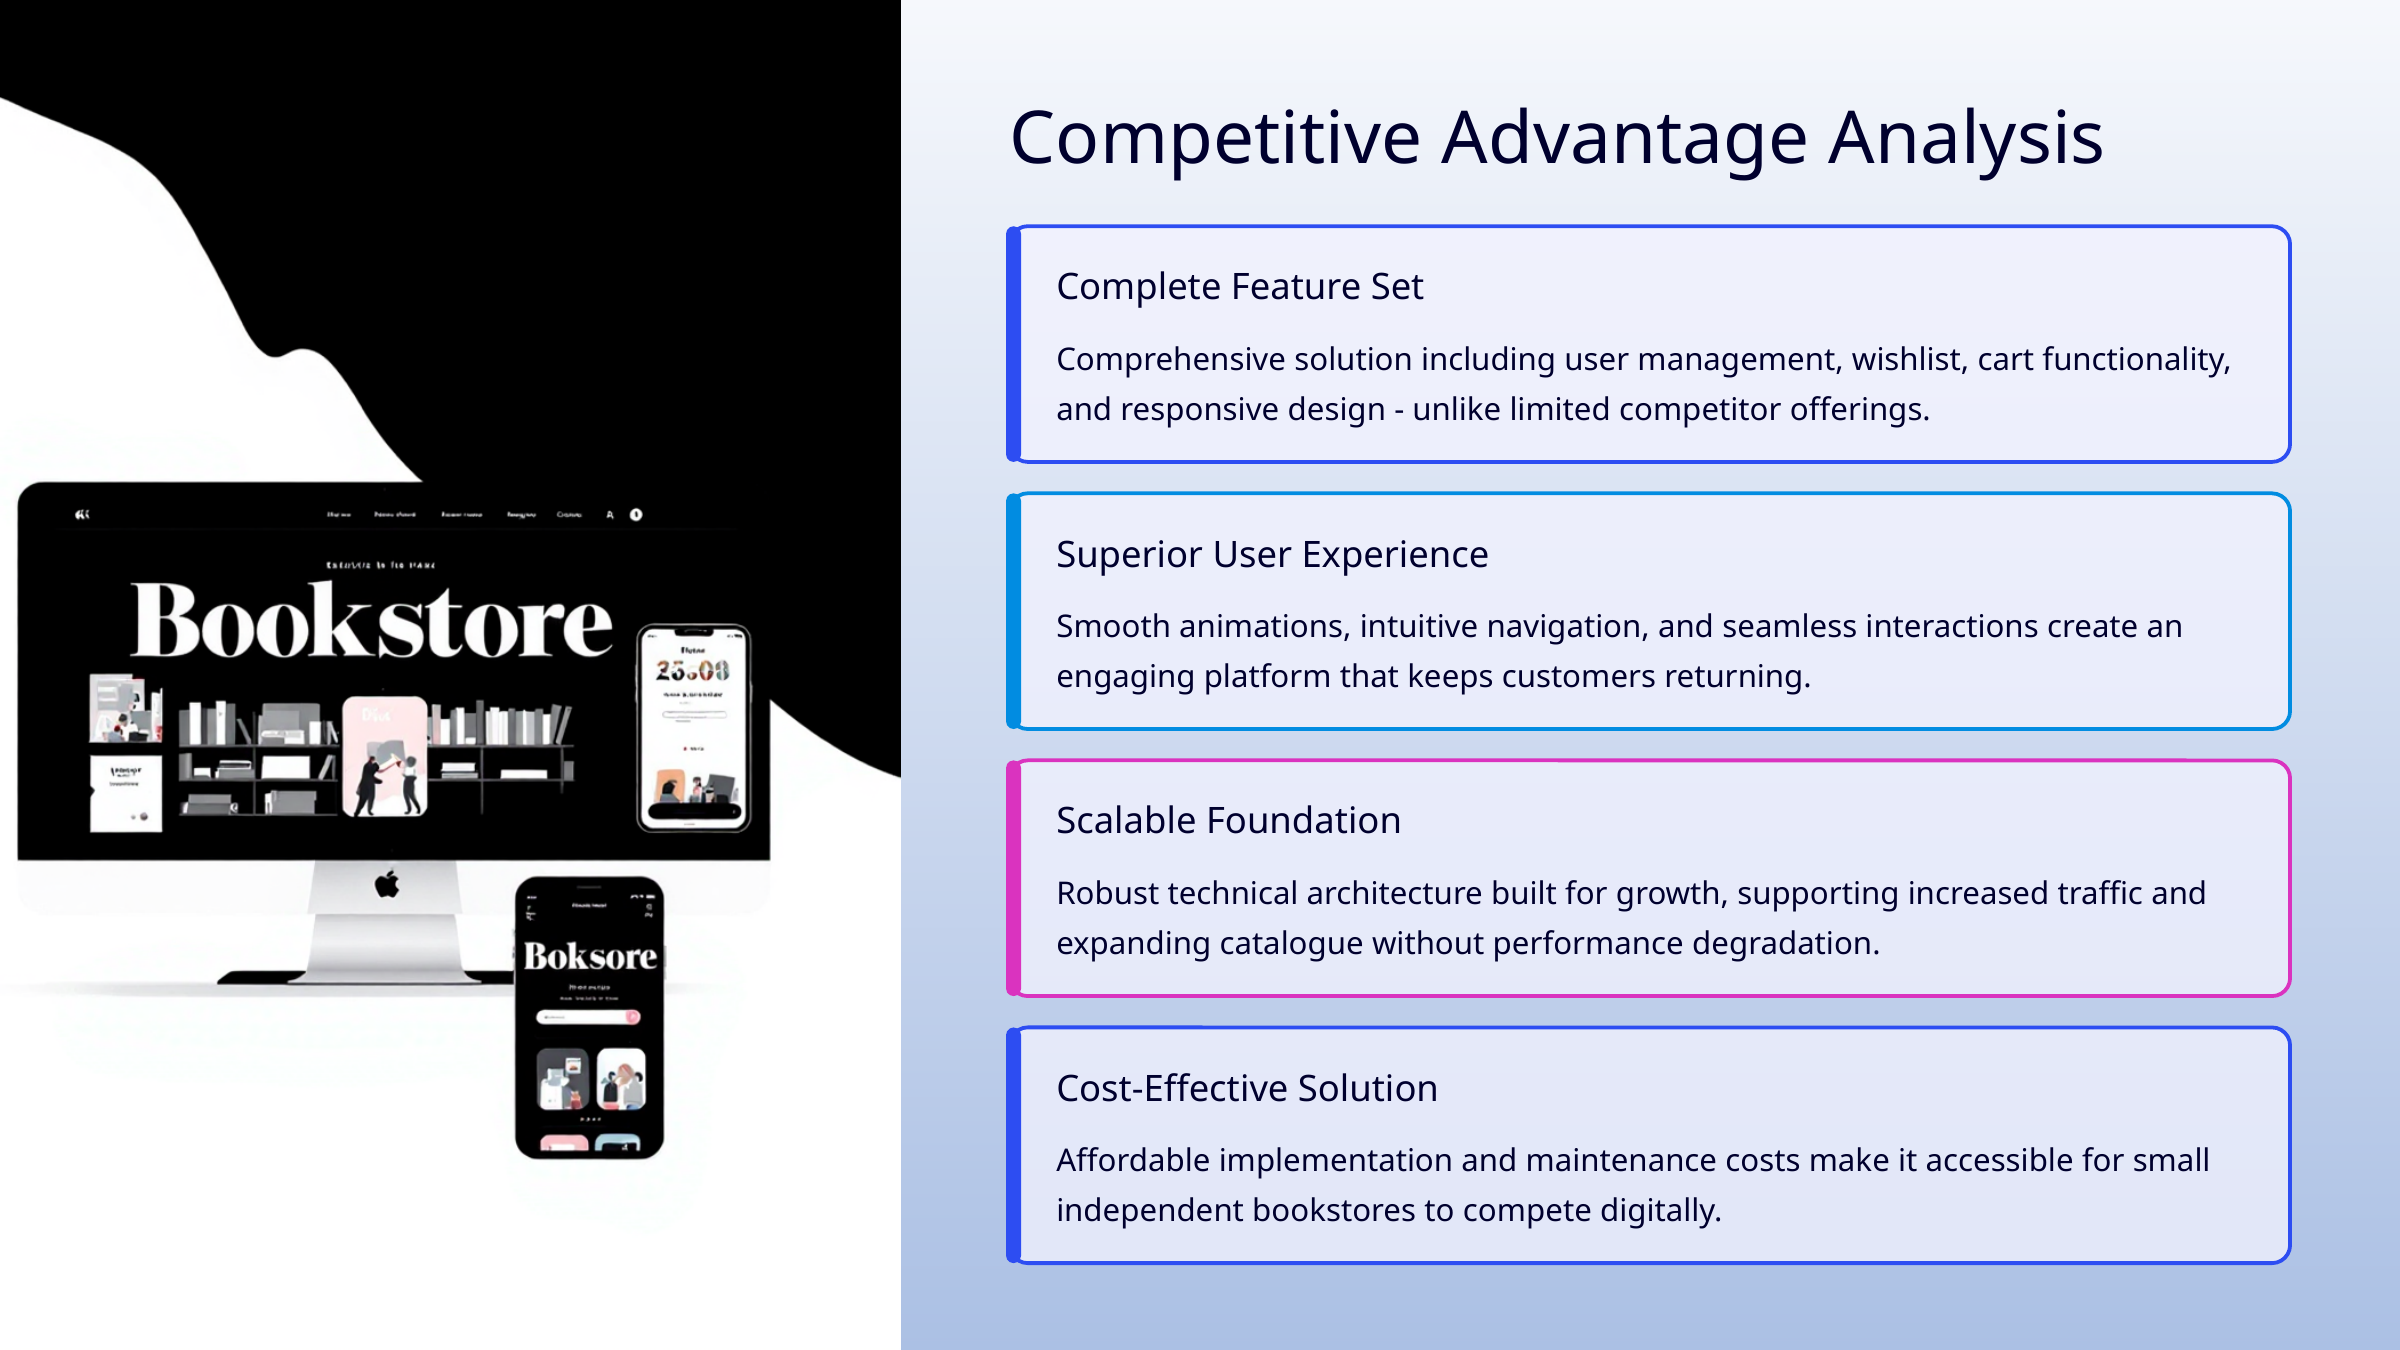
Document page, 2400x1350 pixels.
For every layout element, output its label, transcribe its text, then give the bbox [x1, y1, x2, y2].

text_box Scalable Foundation [1056, 795, 1426, 842]
text_box Complete Feature Set [1056, 261, 1426, 308]
text_box Smooth animations, intuitive navigation, and seamless interactions create an engaging platform that keeps customers returning. [1056, 593, 2255, 694]
text_box [1019, 493, 2291, 730]
text_box Superior User Experience [1056, 528, 1481, 575]
text_box [1019, 226, 2291, 462]
text_box [1006, 760, 1022, 997]
text_box [1006, 1027, 1022, 1264]
text_box [1019, 760, 2291, 997]
text_box [1006, 493, 1022, 730]
text_box Cost-Effective Solution [1056, 1062, 1443, 1109]
text_box Comprehensive solution including user management, wishlist, cart functionality, and responsive design - unlike limited competitor offerings. [1056, 326, 2255, 427]
text_box Robust technical architecture built for growth, supporting increased traffic and expanding catalogue without performance degradation. [1056, 860, 2255, 961]
text_box Competitive Advantage Analysis [1009, 86, 2107, 180]
picture [0, 0, 901, 1350]
text_box [1006, 226, 1022, 462]
text_box [1019, 1027, 2291, 1264]
text_box Affordable implementation and maintenance costs make it accessible for small independent bookstores to compete digitally. [1056, 1127, 2255, 1228]
